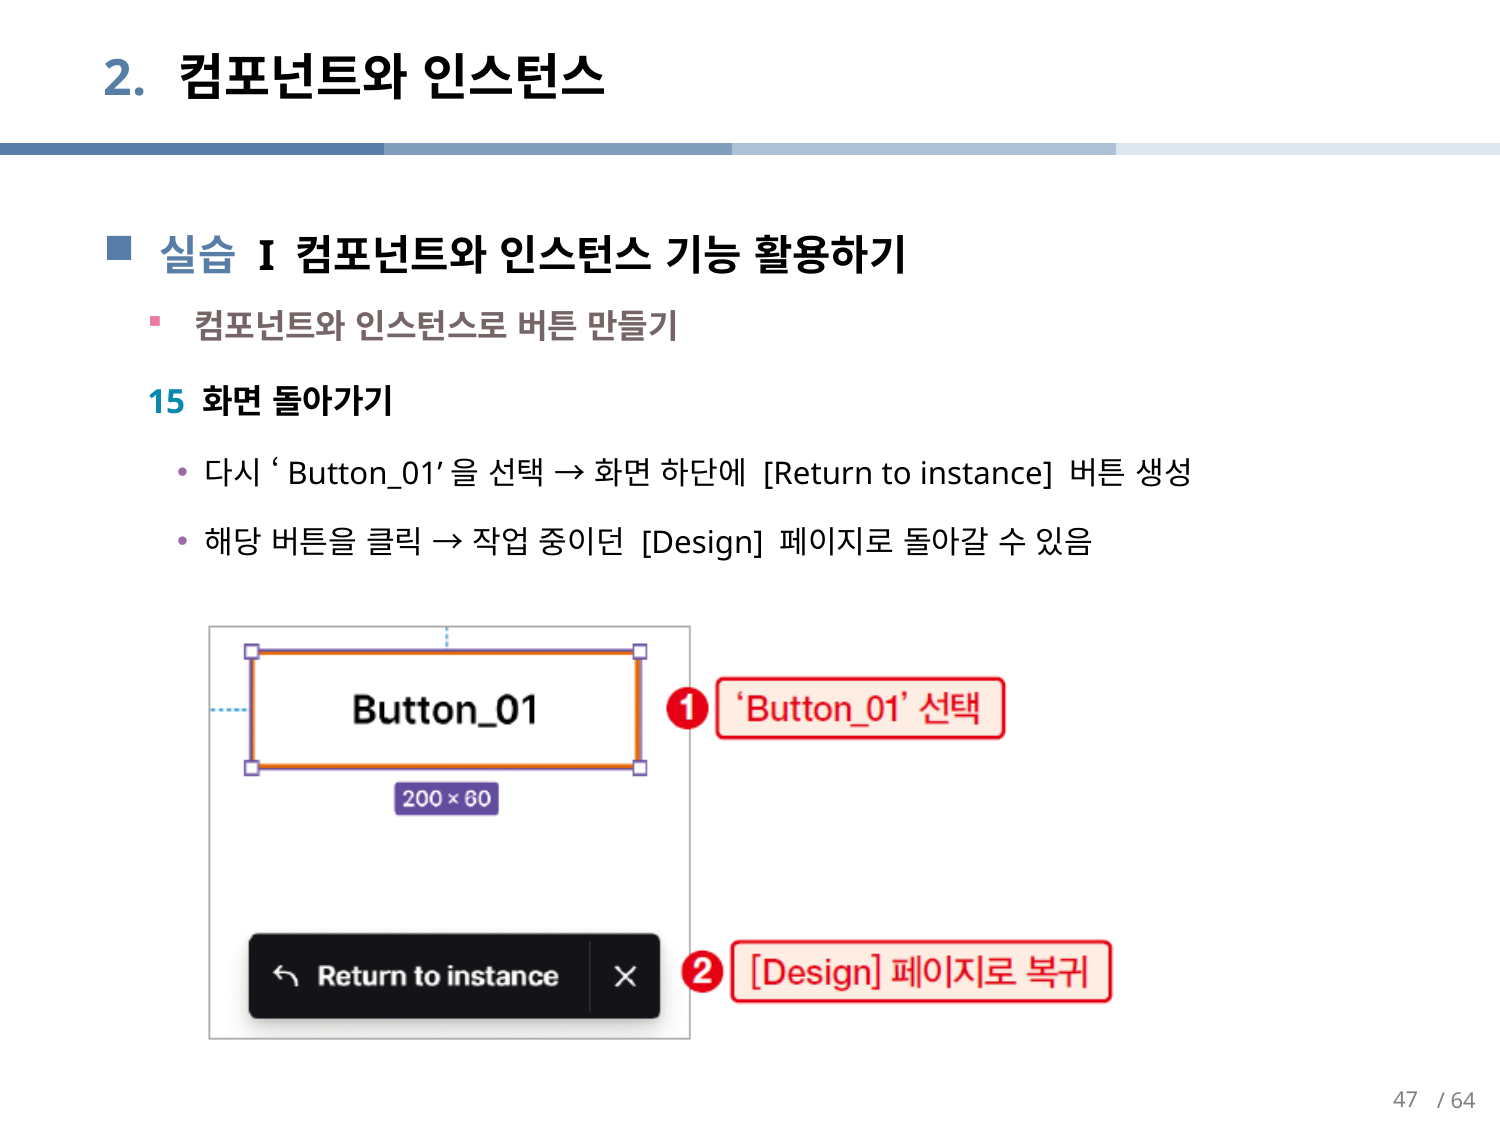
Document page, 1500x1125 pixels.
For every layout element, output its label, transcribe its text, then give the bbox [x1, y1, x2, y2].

list 실습 I 컴포넌트와 인스턴스 기능 활용하기 컴포넌트와 인스턴스로 버튼 만들기 15 화면 돌아가기 다시 ‘Button_01’을 선택 → 화면 하단에 [Return to instance] 버튼 생성 해당 버튼을 클릭 → 작업 중이던 [Design] 페이지로 돌아갈 수 있음 [88, 196, 1436, 1083]
picture [182, 597, 1141, 1069]
title 컴포넌트와 인스턴스 [88, 30, 1211, 121]
